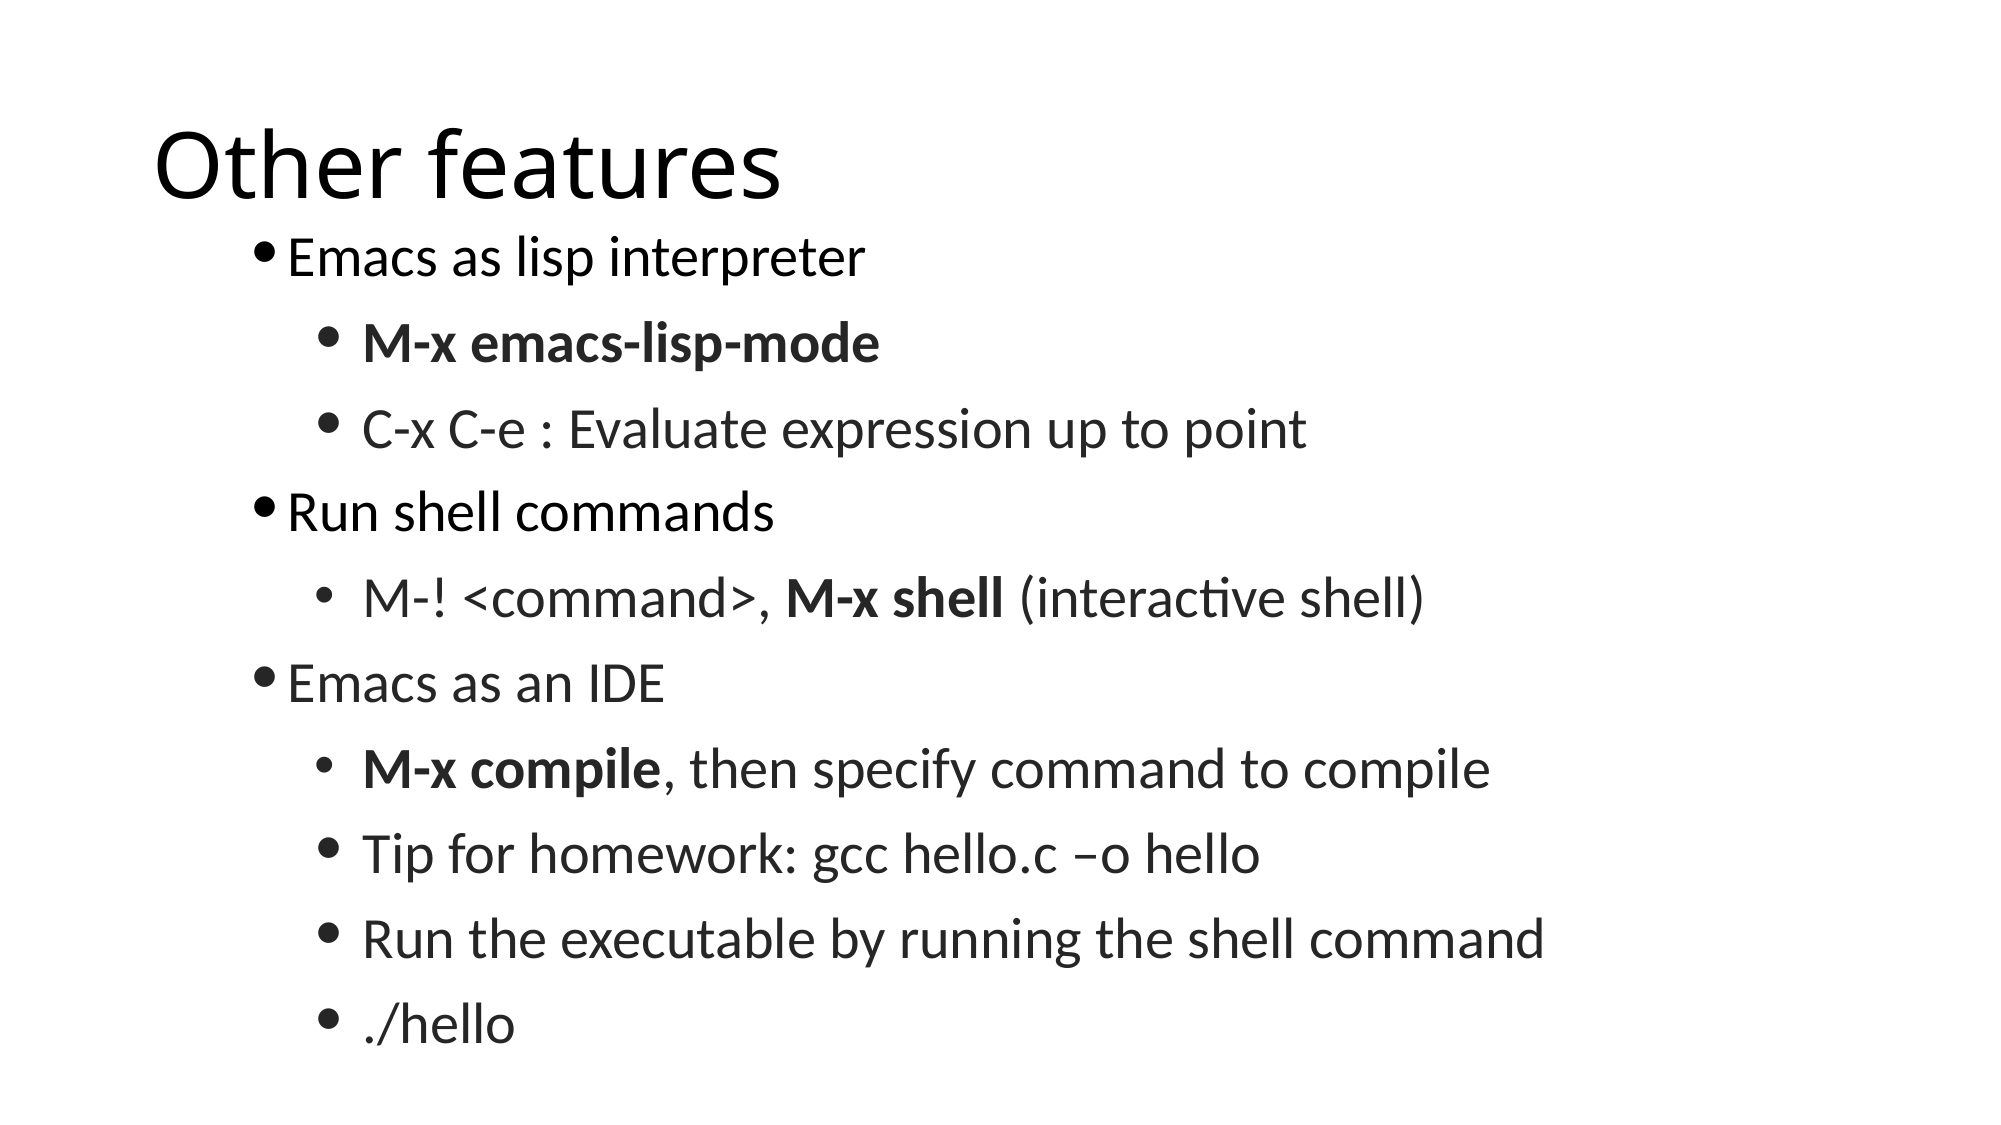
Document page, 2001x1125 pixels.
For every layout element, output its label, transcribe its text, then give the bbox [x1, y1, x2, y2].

title Other features [137, 59, 1863, 278]
list Emacs as lisp interpreter M-x emacs-lisp-mode C-x C-e : Evaluate expression up to point Run shell commands M-! <command>, M-x shell (interactive shell) Emacs as an IDE M-x compile, then specify command to compile Tip for homework: gcc hello.c –o hello Run the executable by running the shell command ./hello [235, 218, 1718, 907]
